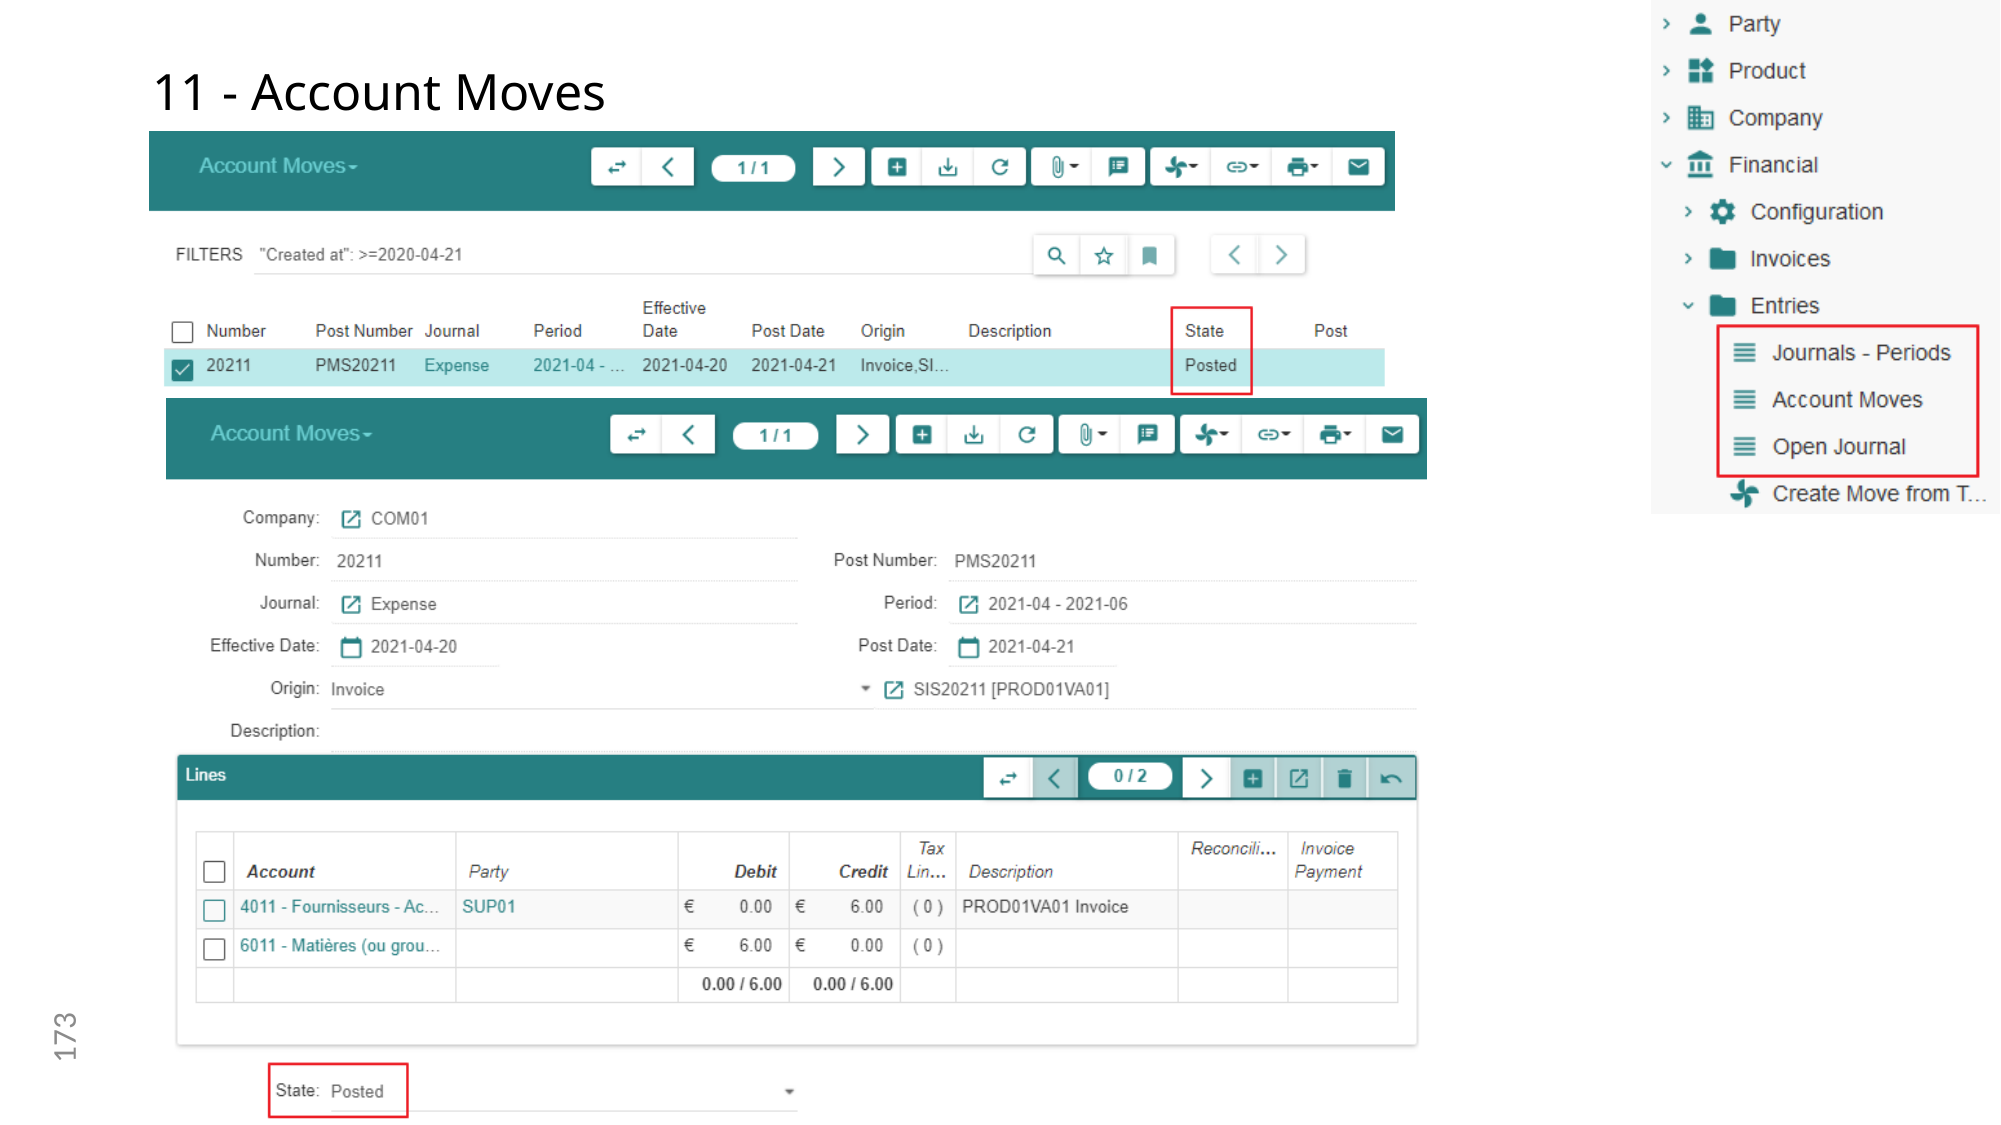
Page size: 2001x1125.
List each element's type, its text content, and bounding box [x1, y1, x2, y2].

title 11 - Account Moves [137, 59, 1651, 136]
picture [1651, 0, 2000, 515]
slide_number 173 [32, 969, 93, 1108]
picture [149, 131, 1427, 1125]
